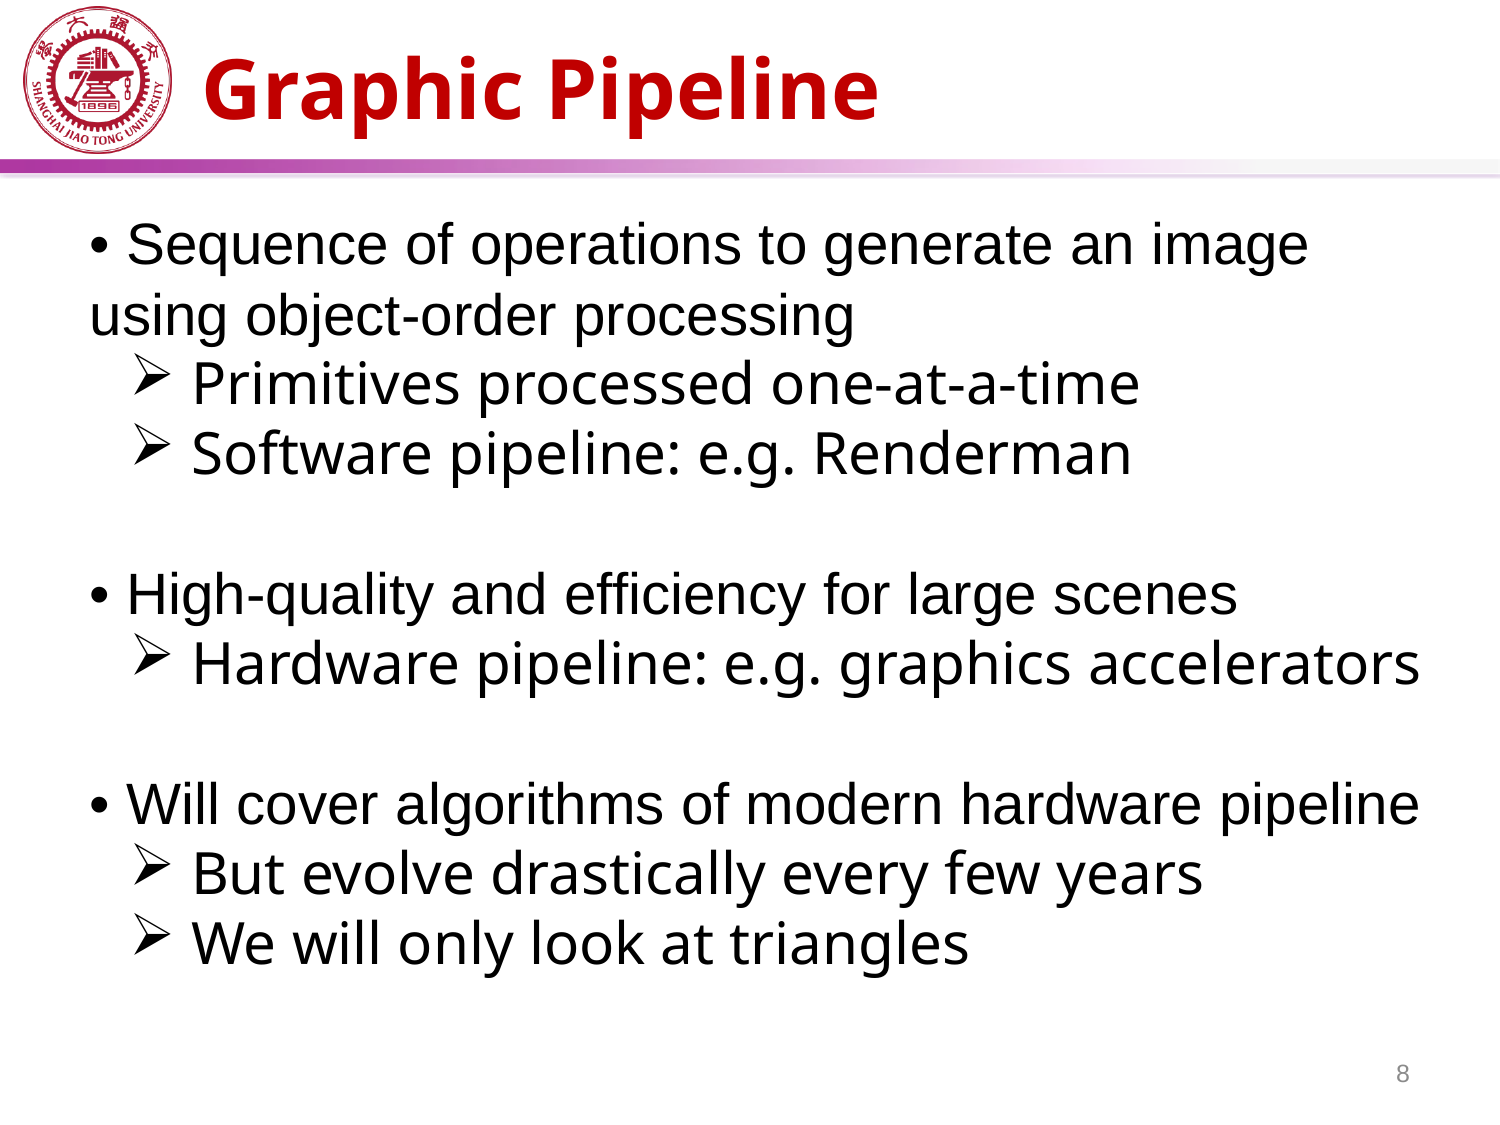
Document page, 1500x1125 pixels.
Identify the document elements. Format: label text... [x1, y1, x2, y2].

title Graphic Pipeline [186, 0, 1472, 172]
text_box • Sequence of operations to generate an image using object-order processing Primitives processed one-at-a-time Software pipeline: e.g. Renderman • High-quality and efficiency for large scenes Hardware pipeline: e.g. graphics accelerators • Will cover algorithms of modern hardware pipeline But evolve drastically every few years We will only look at triangles [75, 199, 1463, 984]
picture [0, 6, 1500, 179]
slide_number 8 [1074, 1042, 1425, 1103]
